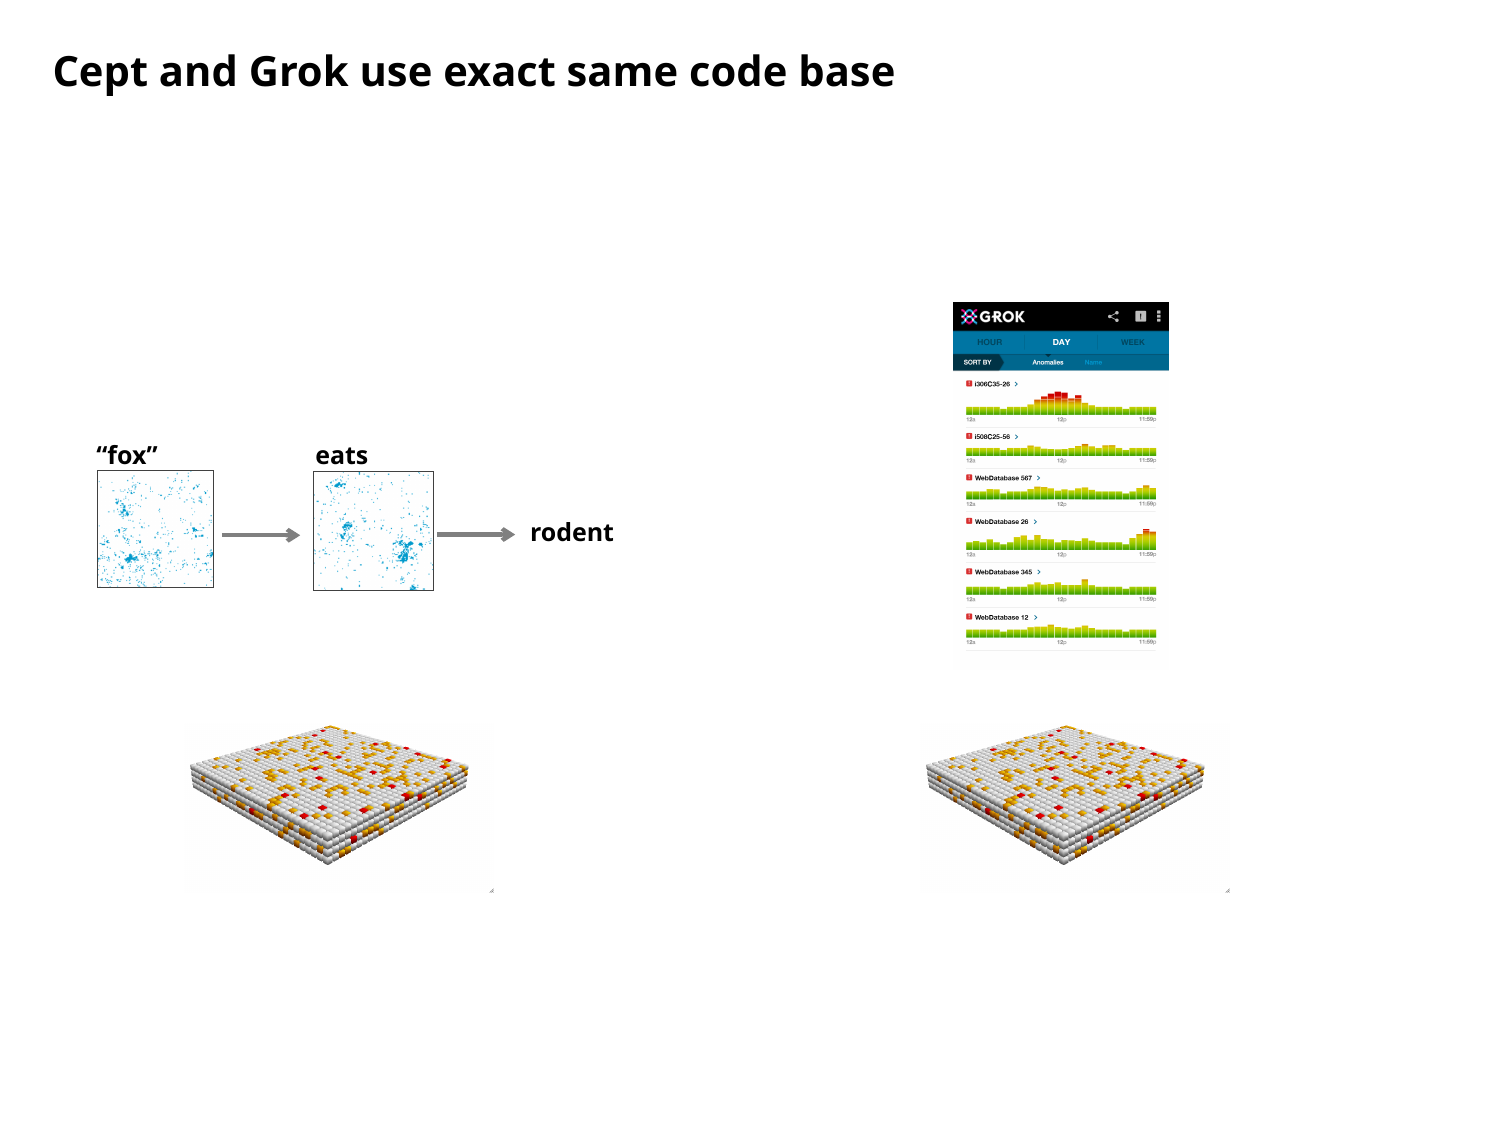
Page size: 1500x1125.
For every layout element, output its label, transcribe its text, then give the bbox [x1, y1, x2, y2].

picture [920, 722, 1230, 893]
picture [1044, 360, 1063, 364]
text_box eats [300, 431, 433, 484]
text_box “fox” [81, 431, 214, 484]
picture [953, 302, 1169, 330]
picture [953, 371, 1169, 670]
picture [96, 470, 215, 587]
picture [183, 722, 494, 893]
text_box Cept and Grok use exact same code base [37, 37, 1296, 150]
text_box rodent [515, 509, 723, 562]
picture [312, 471, 433, 591]
